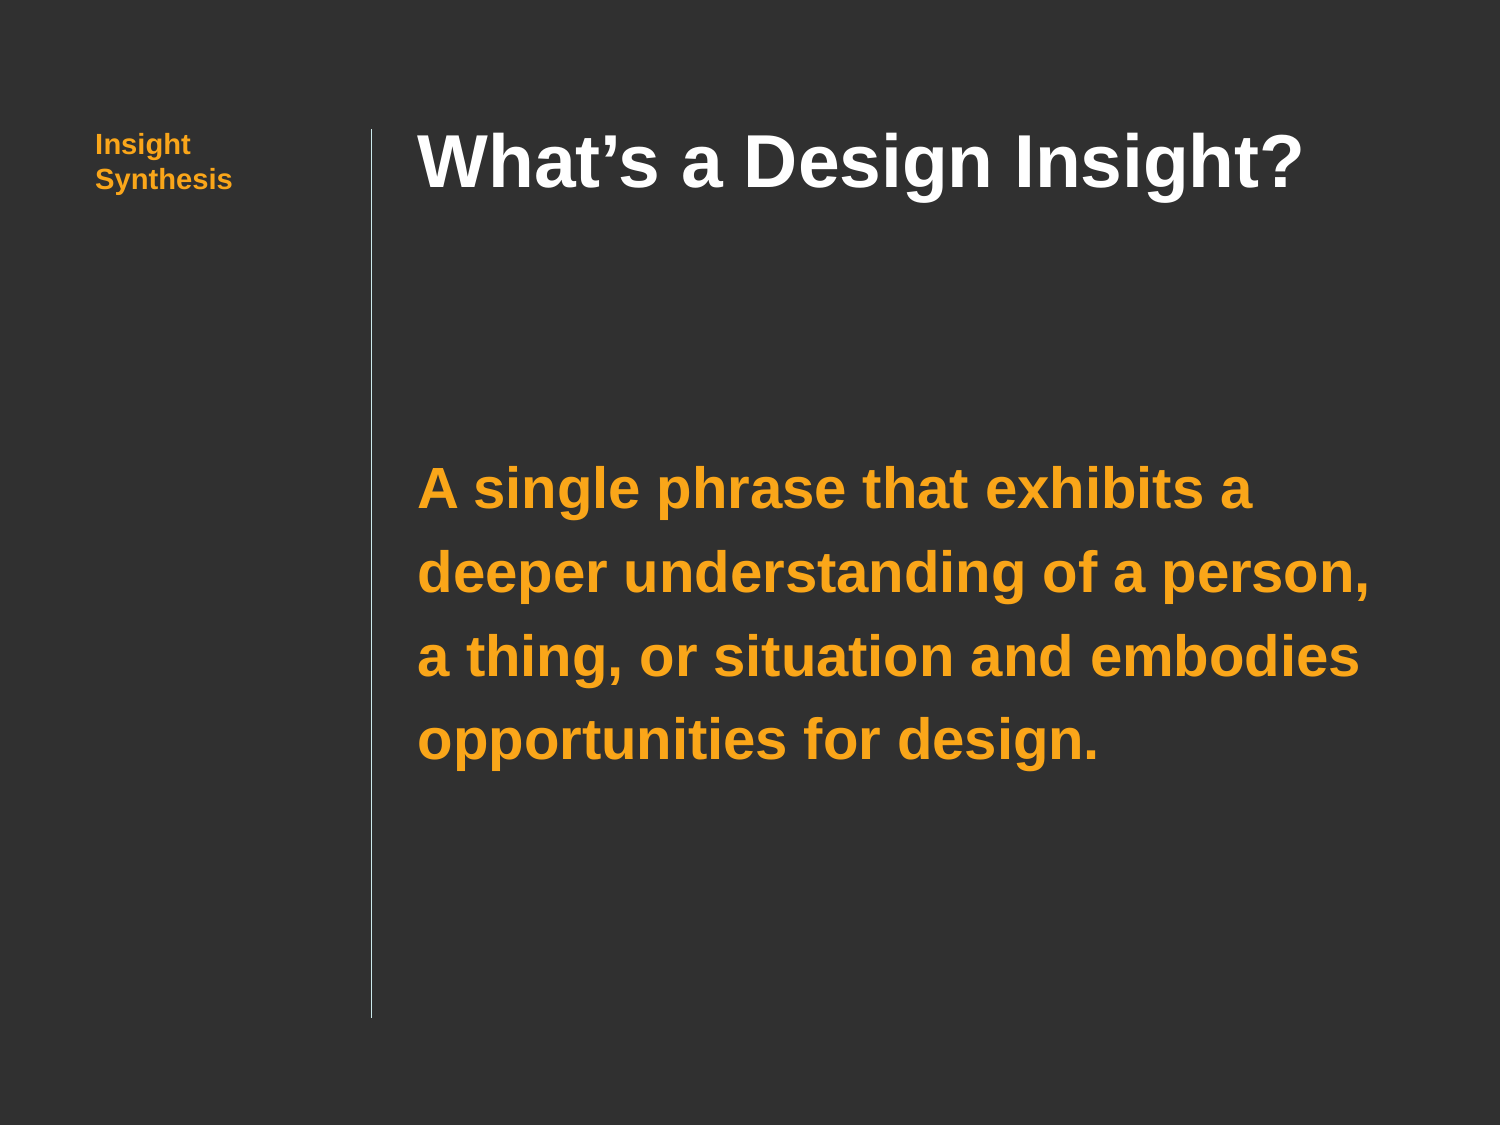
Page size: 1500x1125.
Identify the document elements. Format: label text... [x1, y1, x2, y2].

text_box What’s a Design Insight? [402, 97, 1449, 223]
title A single phrase that exhibits a deeper understanding of a person, a thing, or situation and embodies opportunities for design. [402, 421, 1440, 1019]
text_box Insight Synthesis [80, 109, 350, 210]
